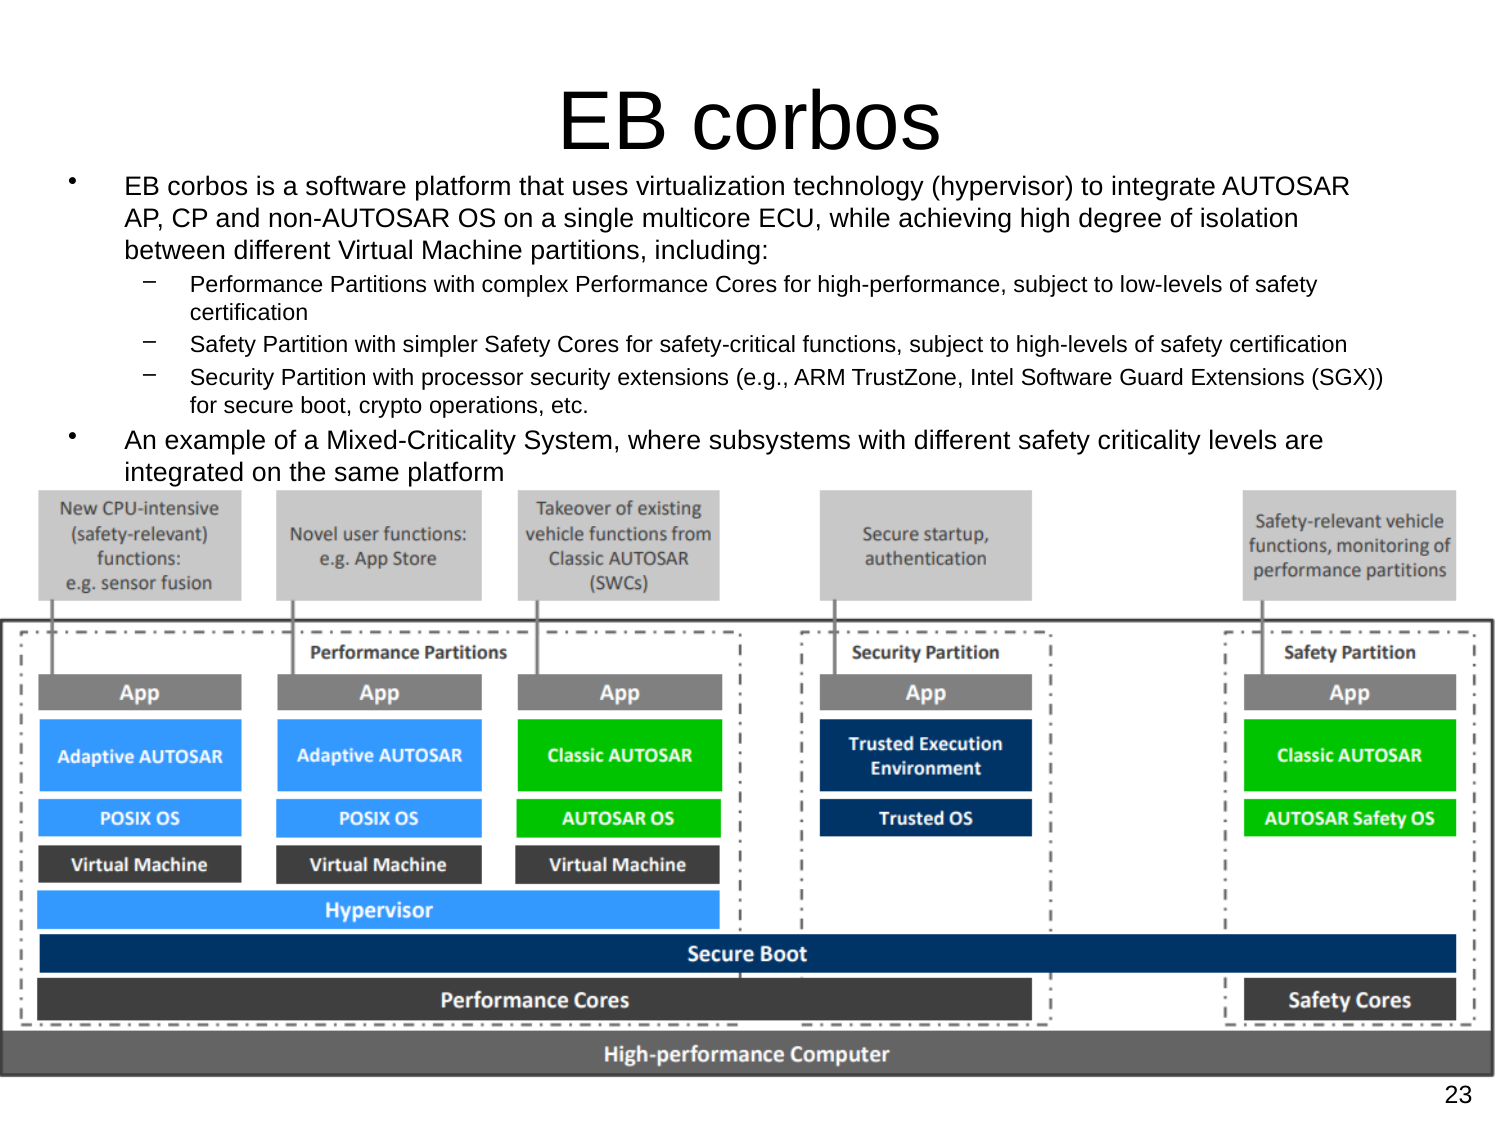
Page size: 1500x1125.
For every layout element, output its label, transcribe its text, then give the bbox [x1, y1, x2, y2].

picture [0, 489, 1500, 1082]
list EB corbos is a software platform that uses virtualization technology (hypervisor) to integrate AUTOSAR AP, CP and non-AUTOSAR OS on a single multicore ECU, while achieving high degree of isolation between different Virtual Machine partitions, including: Performance Partitions with complex Performance Cores for high-performance, subject to low-levels of safety certification Safety Partition with simpler Safety Cores for safety-critical functions, subject to high-levels of safety certification Security Partition with processor security extensions (e.g., ARM TrustZone, Intel Software Guard Extensions (SGX)) for secure boot, crypto operations, etc. An example of a Mixed-Criticality System, where subsystems with different safety criticality levels are integrated on the same platform [52, 160, 1404, 488]
slide_number 23 [1137, 1089, 1488, 1112]
title EB corbos [74, 44, 1426, 188]
